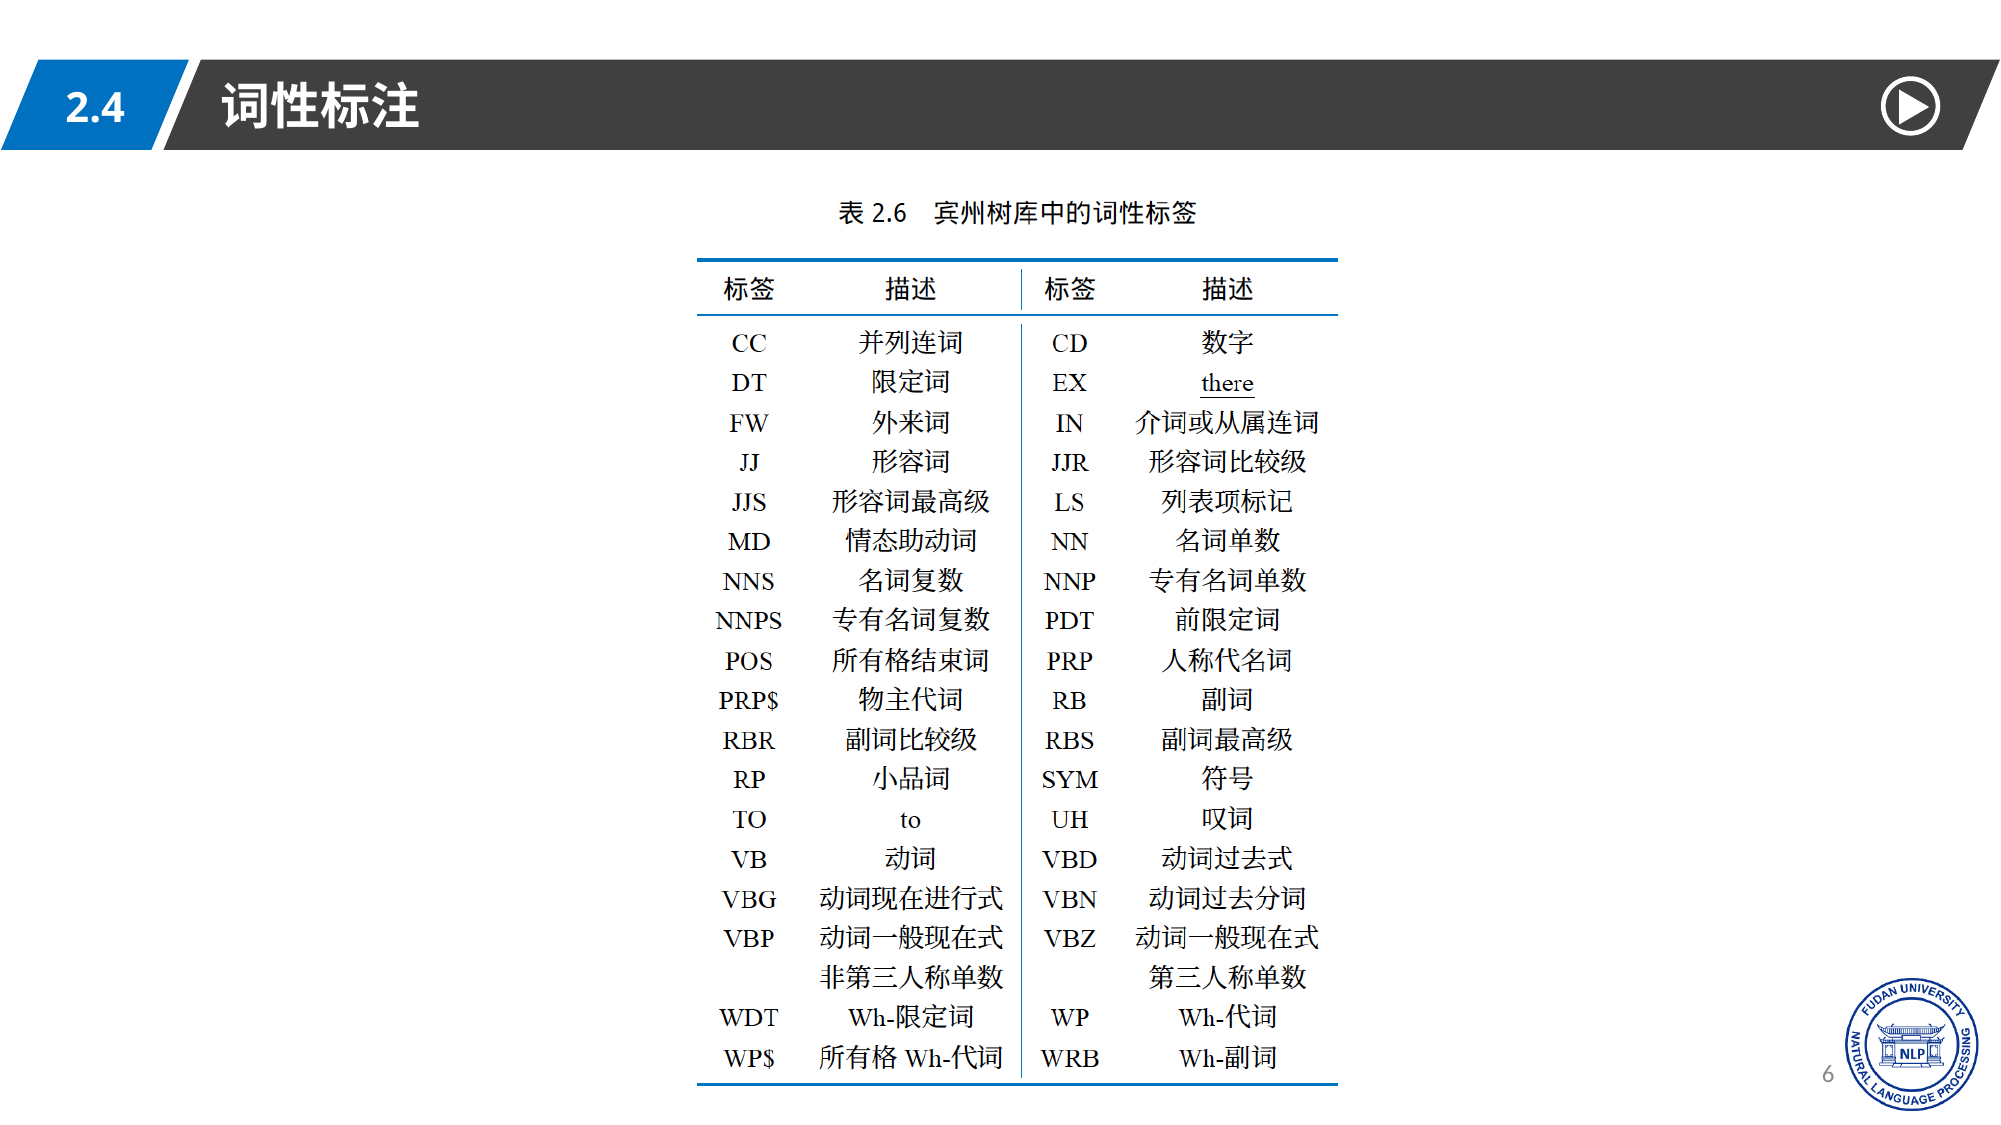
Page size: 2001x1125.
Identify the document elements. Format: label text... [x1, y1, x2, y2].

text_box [1883, 78, 1939, 134]
text_box 词性标注 [206, 66, 436, 142]
text_box 2.4 [26, 73, 164, 138]
slide_number 66 [1412, 1042, 1863, 1103]
text_box [32, 59, 189, 120]
text_box [163, 59, 2000, 150]
picture [1834, 972, 1985, 1117]
picture [667, 175, 1392, 1103]
text_box [1, 89, 157, 150]
